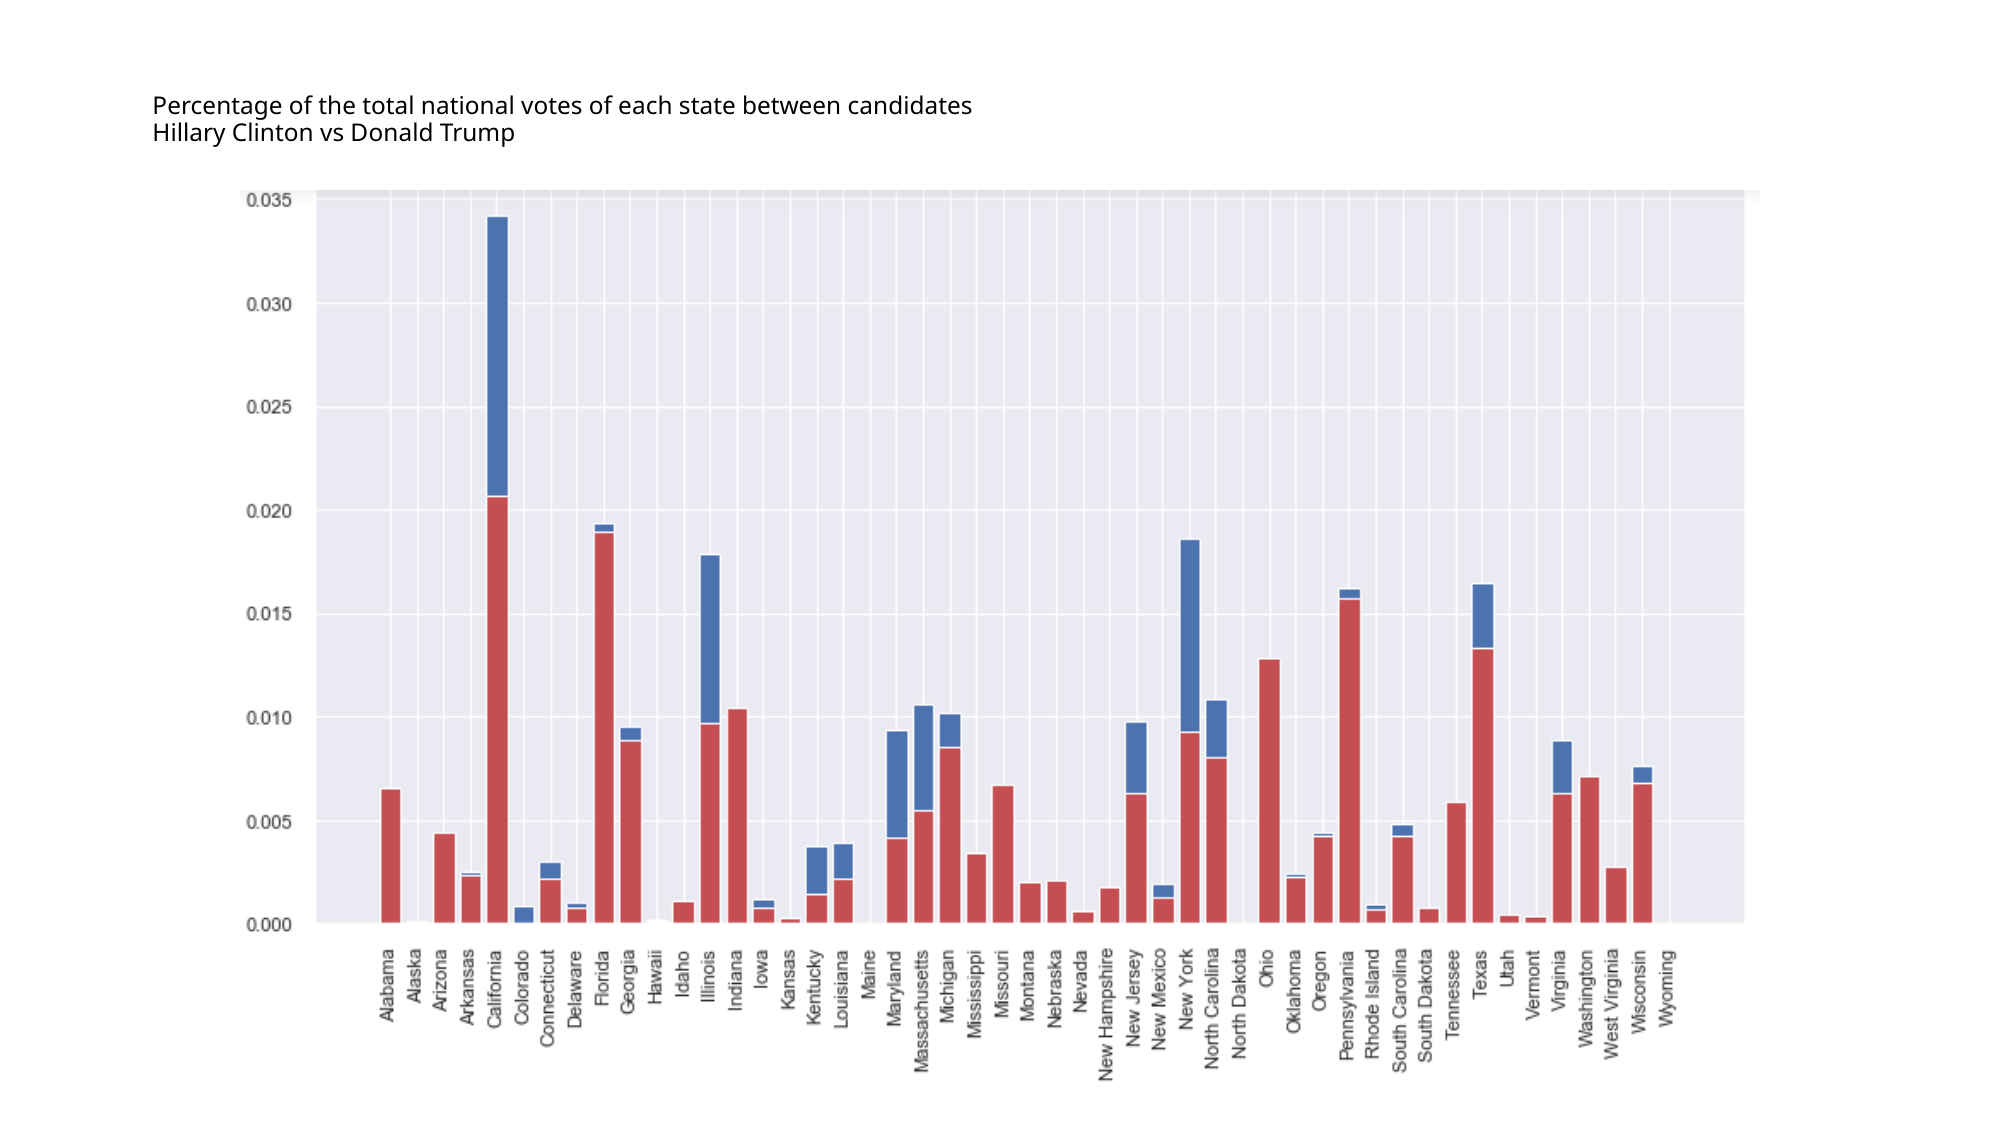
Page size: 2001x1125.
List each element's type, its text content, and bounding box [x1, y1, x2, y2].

title Percentage of the total national votes of each state between candidates Hillary Clinton vs Donald Trump [137, 59, 1863, 155]
picture [240, 190, 1760, 1106]
